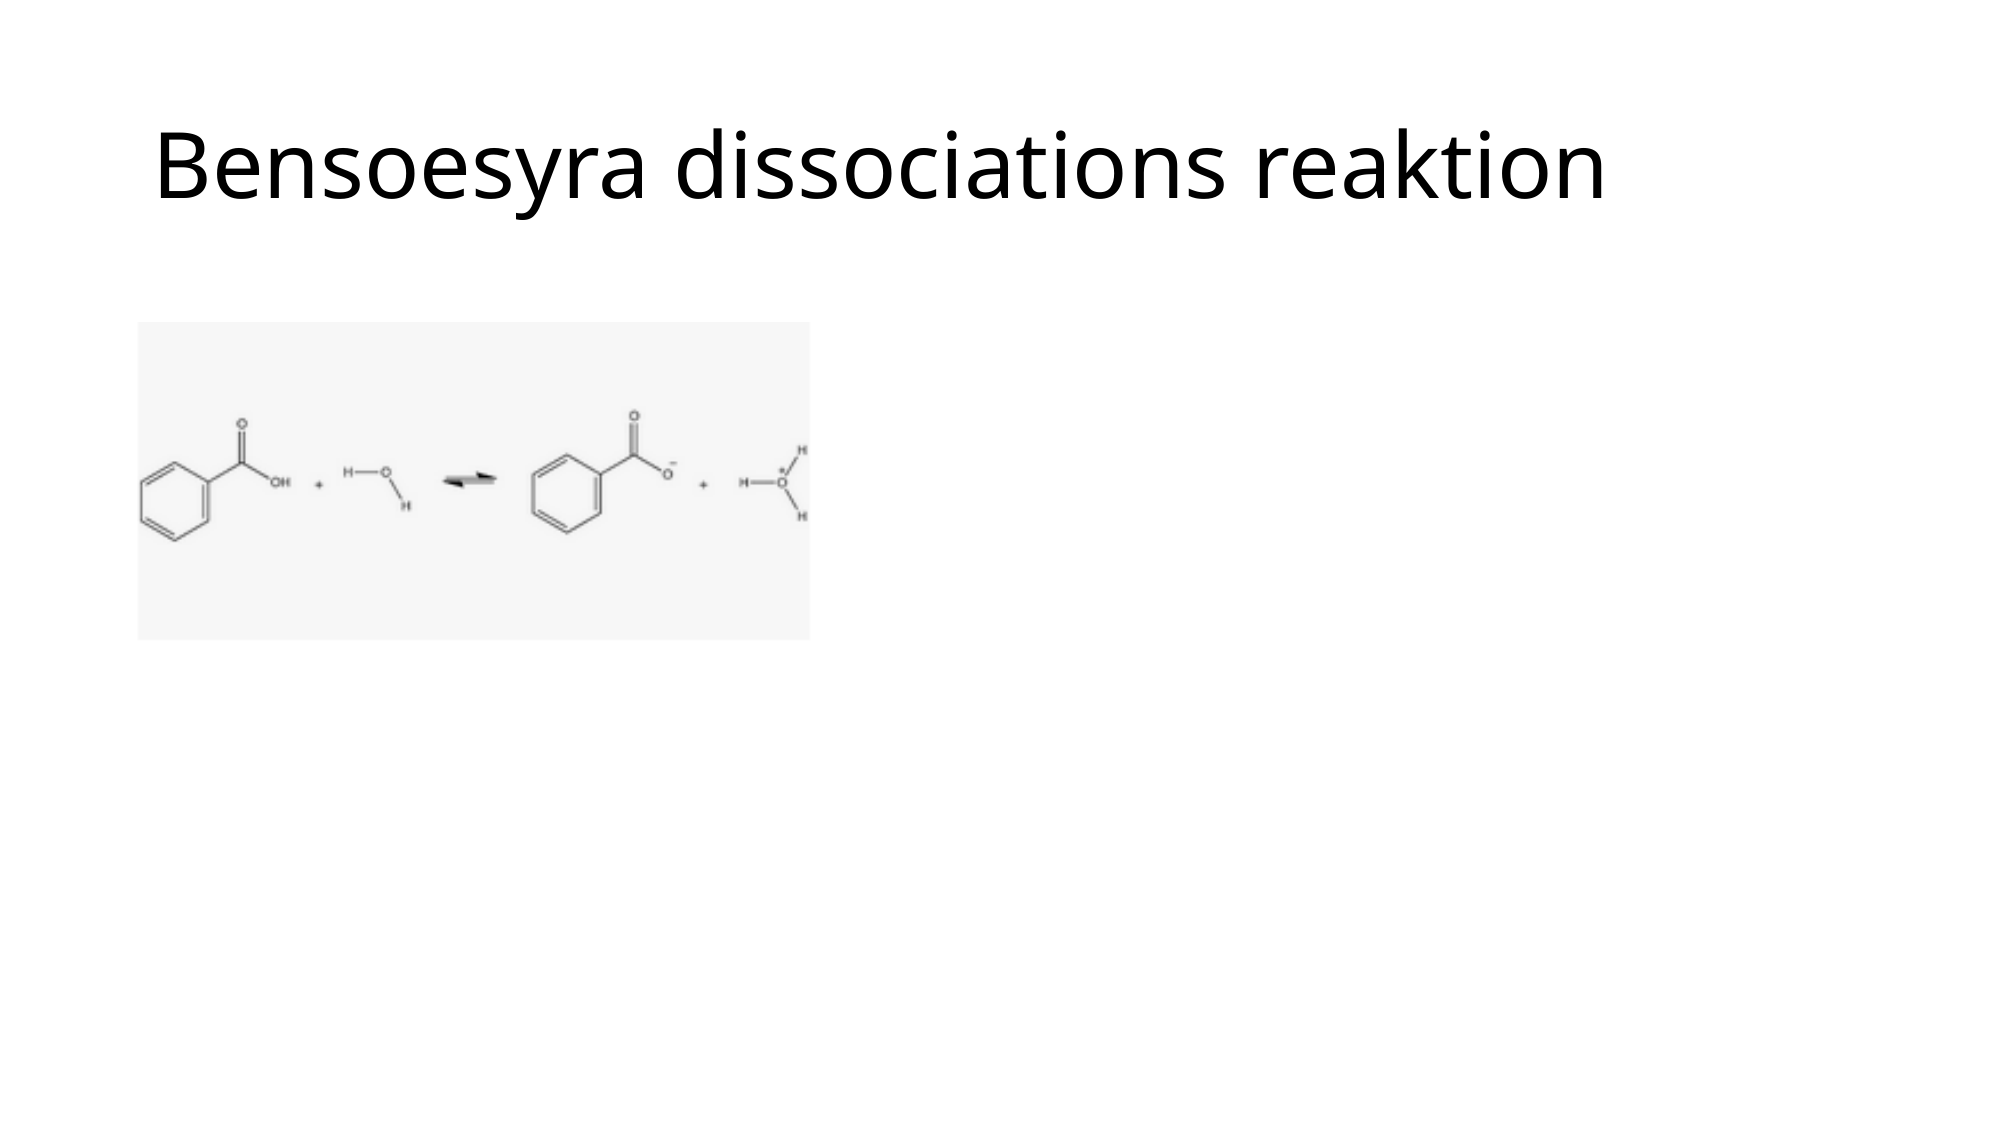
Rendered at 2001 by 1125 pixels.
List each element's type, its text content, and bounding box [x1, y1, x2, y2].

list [107, 321, 838, 653]
title Bensoesyra dissociations reaktion [137, 59, 1863, 278]
